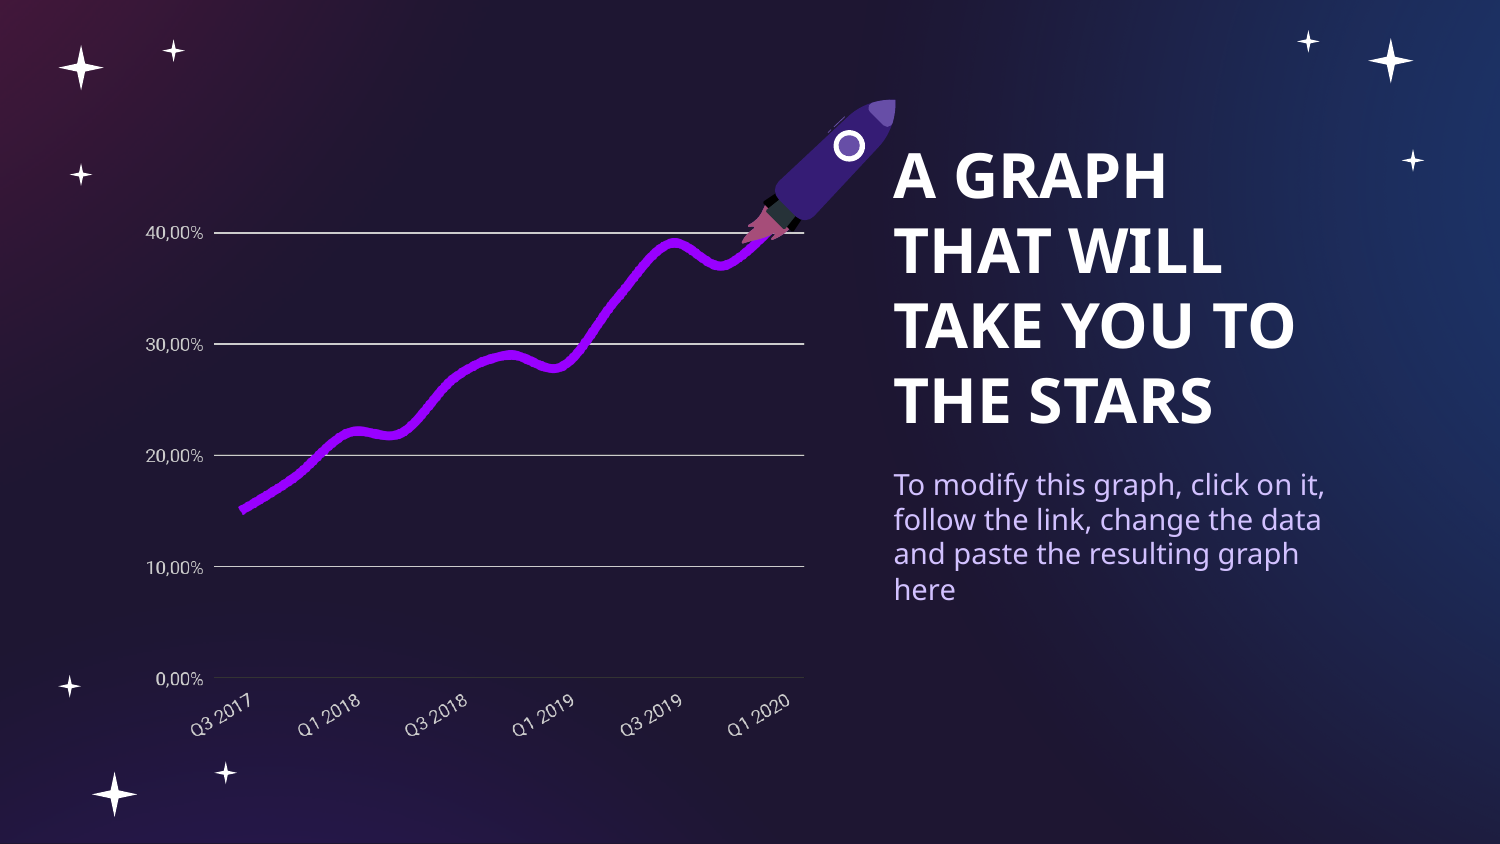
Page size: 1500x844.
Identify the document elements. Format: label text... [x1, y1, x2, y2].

title A GRAPH THAT WILL TAKE YOU TO THE STARS [878, 208, 1354, 450]
picture [0, 0, 1500, 844]
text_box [795, 68, 847, 280]
list To modify this graph, click on it, follow the link, change the data and paste the resulting graph here [878, 450, 1362, 636]
